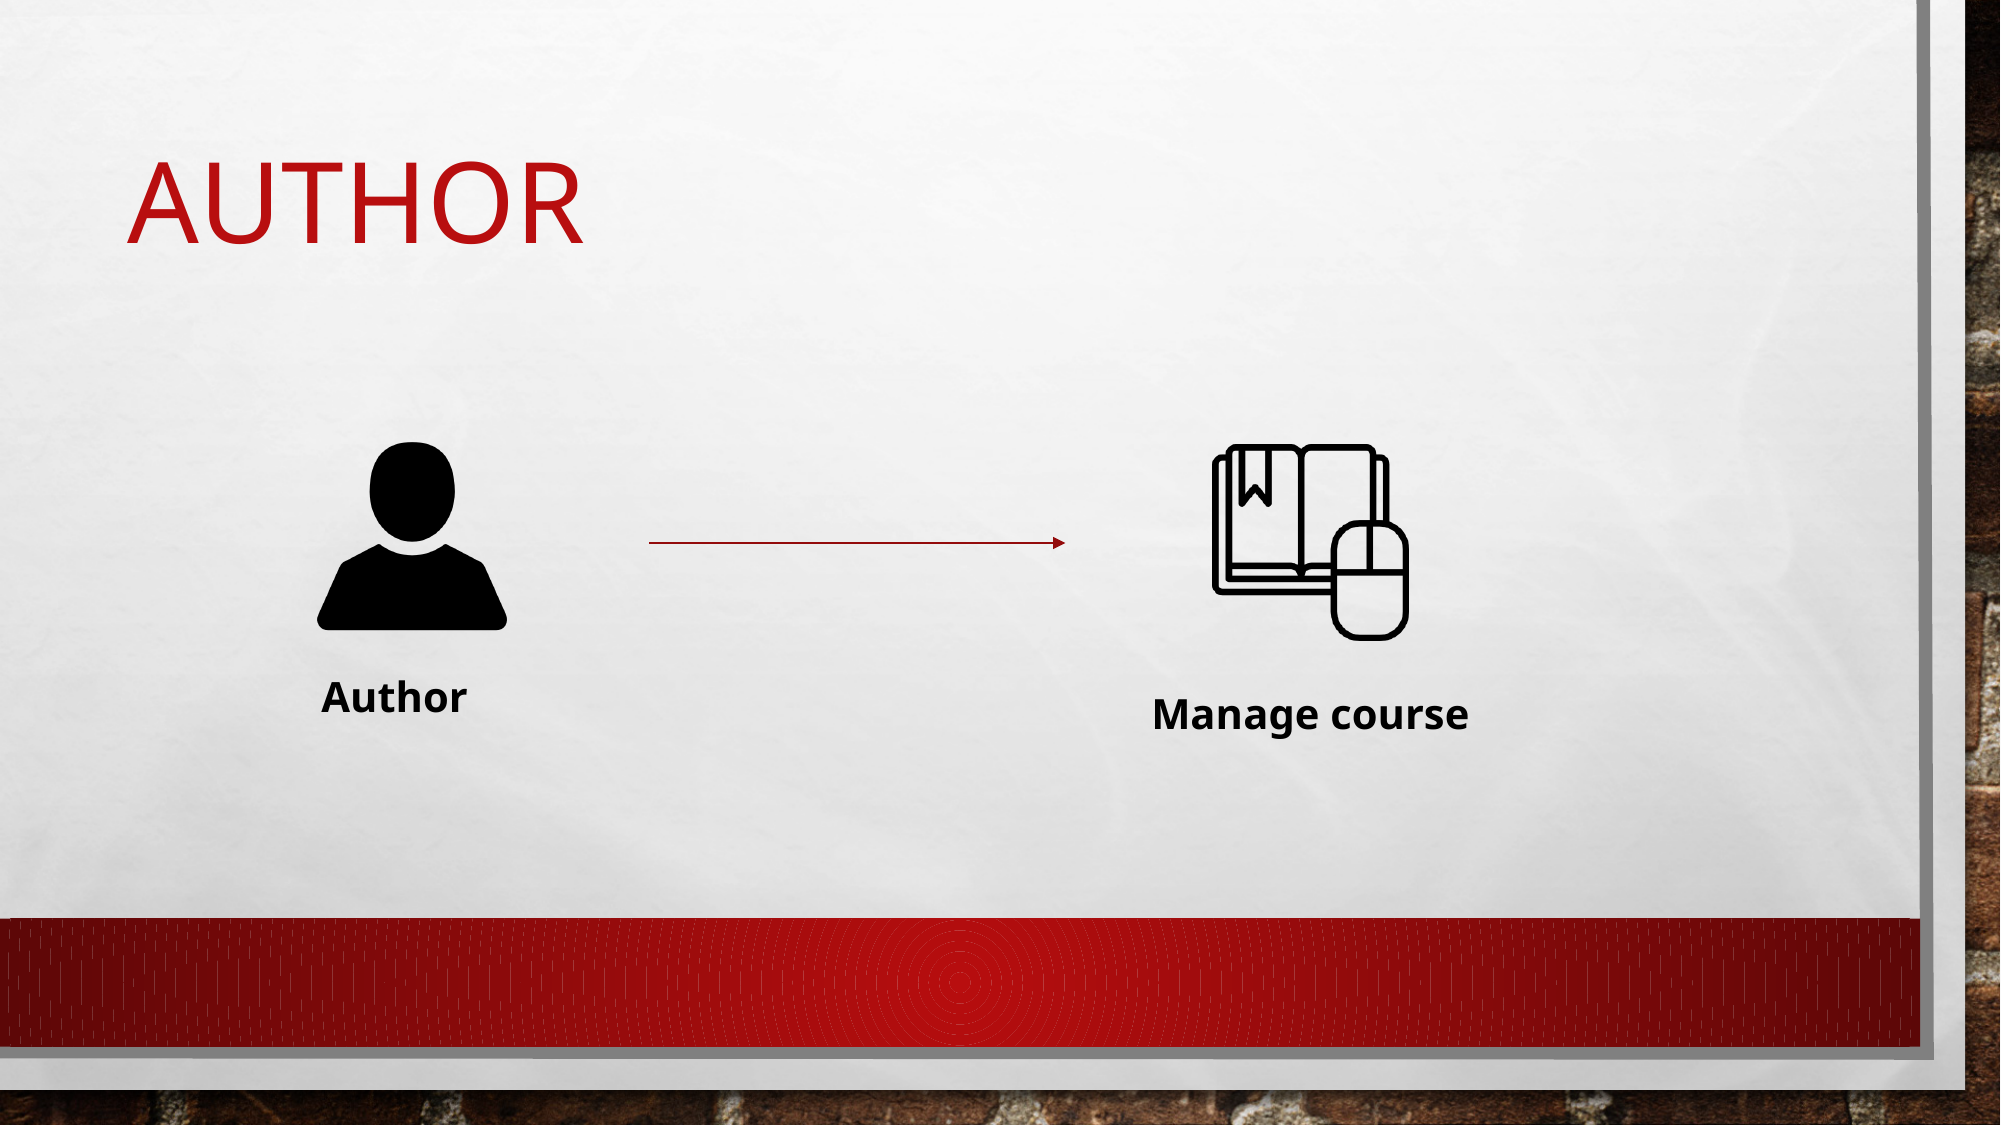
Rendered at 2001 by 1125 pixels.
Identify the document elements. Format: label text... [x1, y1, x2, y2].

picture [1212, 444, 1409, 642]
picture [317, 441, 508, 631]
text_box Author [306, 663, 483, 728]
title author [112, 112, 1818, 302]
picture [0, 0, 2000, 1125]
text_box Manage course [1136, 680, 1485, 746]
